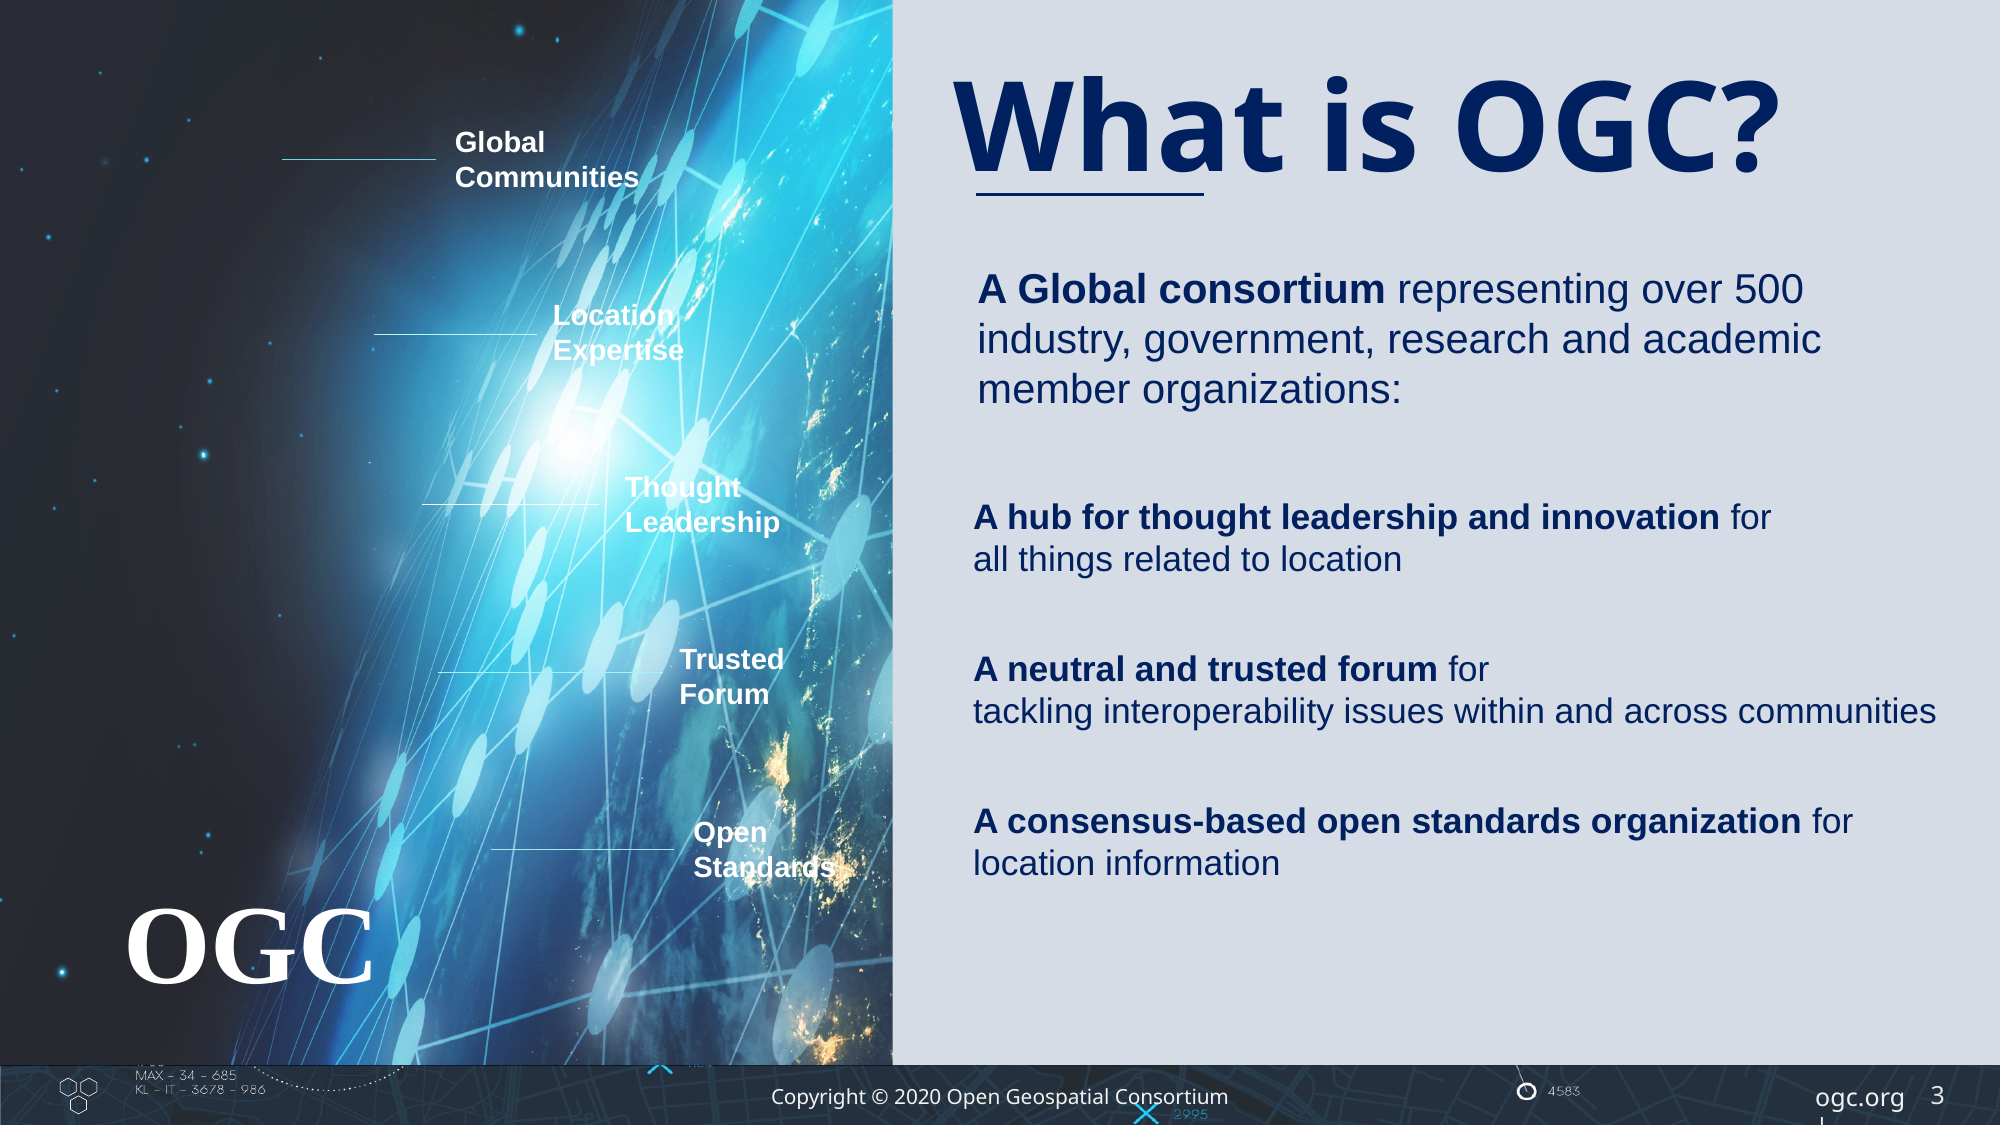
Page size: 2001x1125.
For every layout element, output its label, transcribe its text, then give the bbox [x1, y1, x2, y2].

slide_number 3 [1509, 1066, 1960, 1125]
title Gitter Channel [0, 0, 892, 1065]
picture [51, 1069, 106, 1123]
